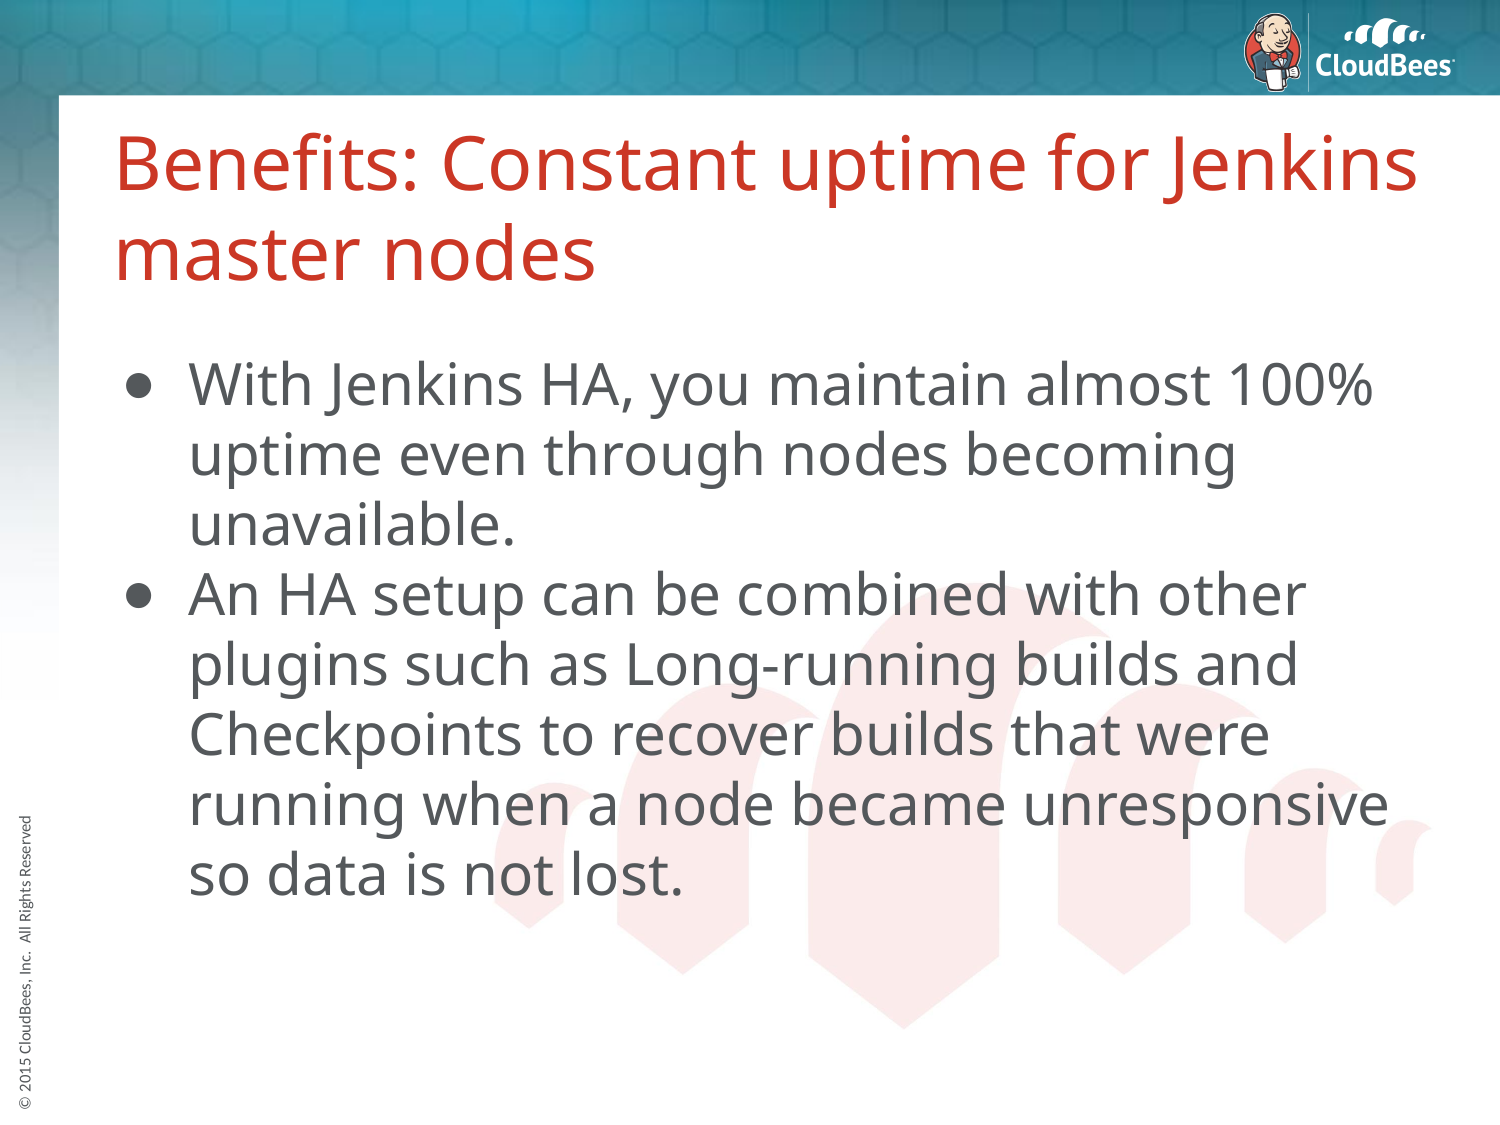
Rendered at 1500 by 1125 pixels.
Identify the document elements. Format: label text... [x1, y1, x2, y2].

list With Jenkins HA, you maintain almost 100% uptime even through nodes becoming unavailable. An HA setup can be combined with other plugins such as Long-running builds and Checkpoints to recover builds that were running when a node became unresponsive so data is not lost. [98, 332, 1448, 1020]
picture [468, 559, 1455, 1052]
title Benefits: Constant uptime for Jenkins master nodes [98, 136, 1448, 274]
picture [0, 0, 1500, 1125]
